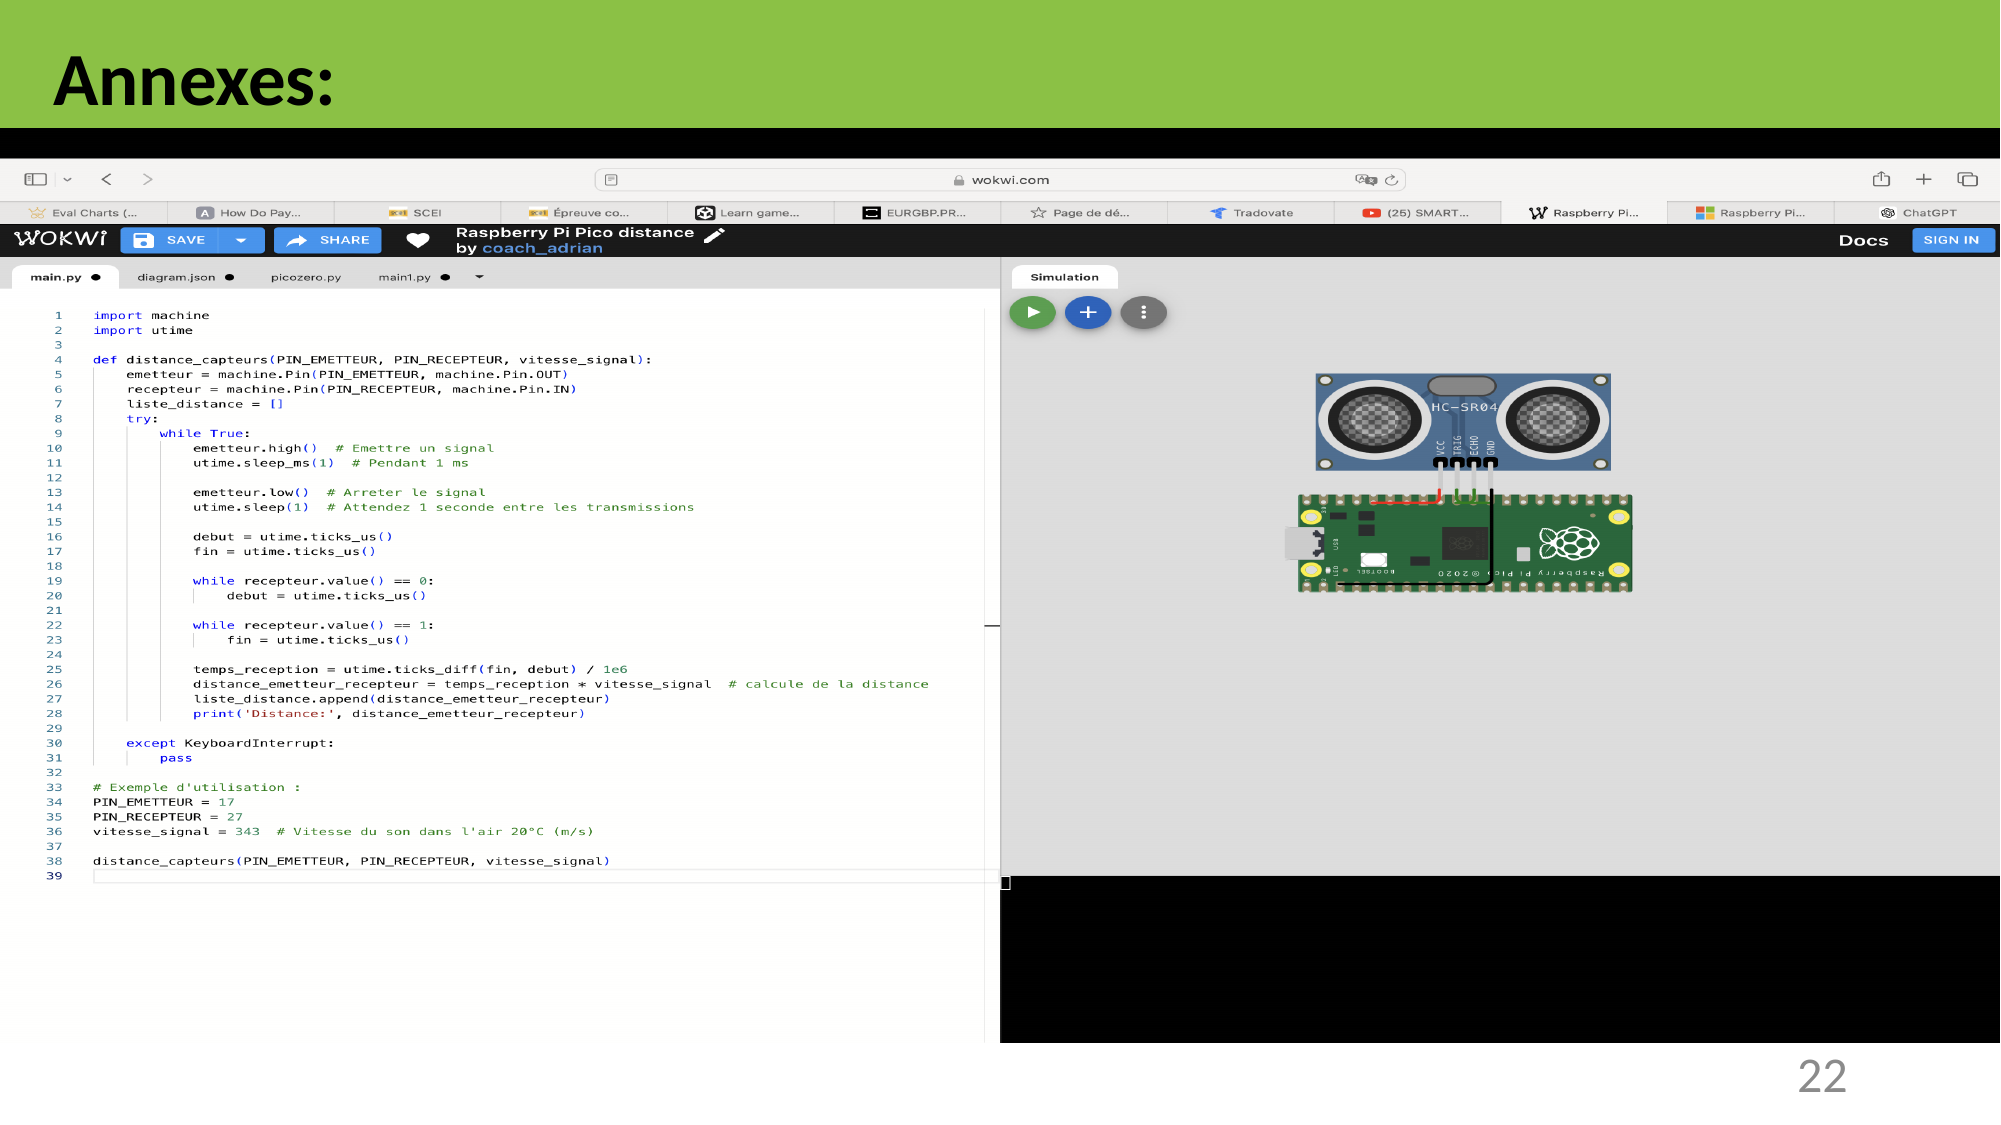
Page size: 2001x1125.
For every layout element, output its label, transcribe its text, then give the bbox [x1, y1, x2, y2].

text_box [0, 0, 2000, 128]
text_box Annexes: [38, 22, 352, 128]
slide_number 21 [1412, 1043, 1863, 1103]
picture [0, 128, 2000, 1043]
